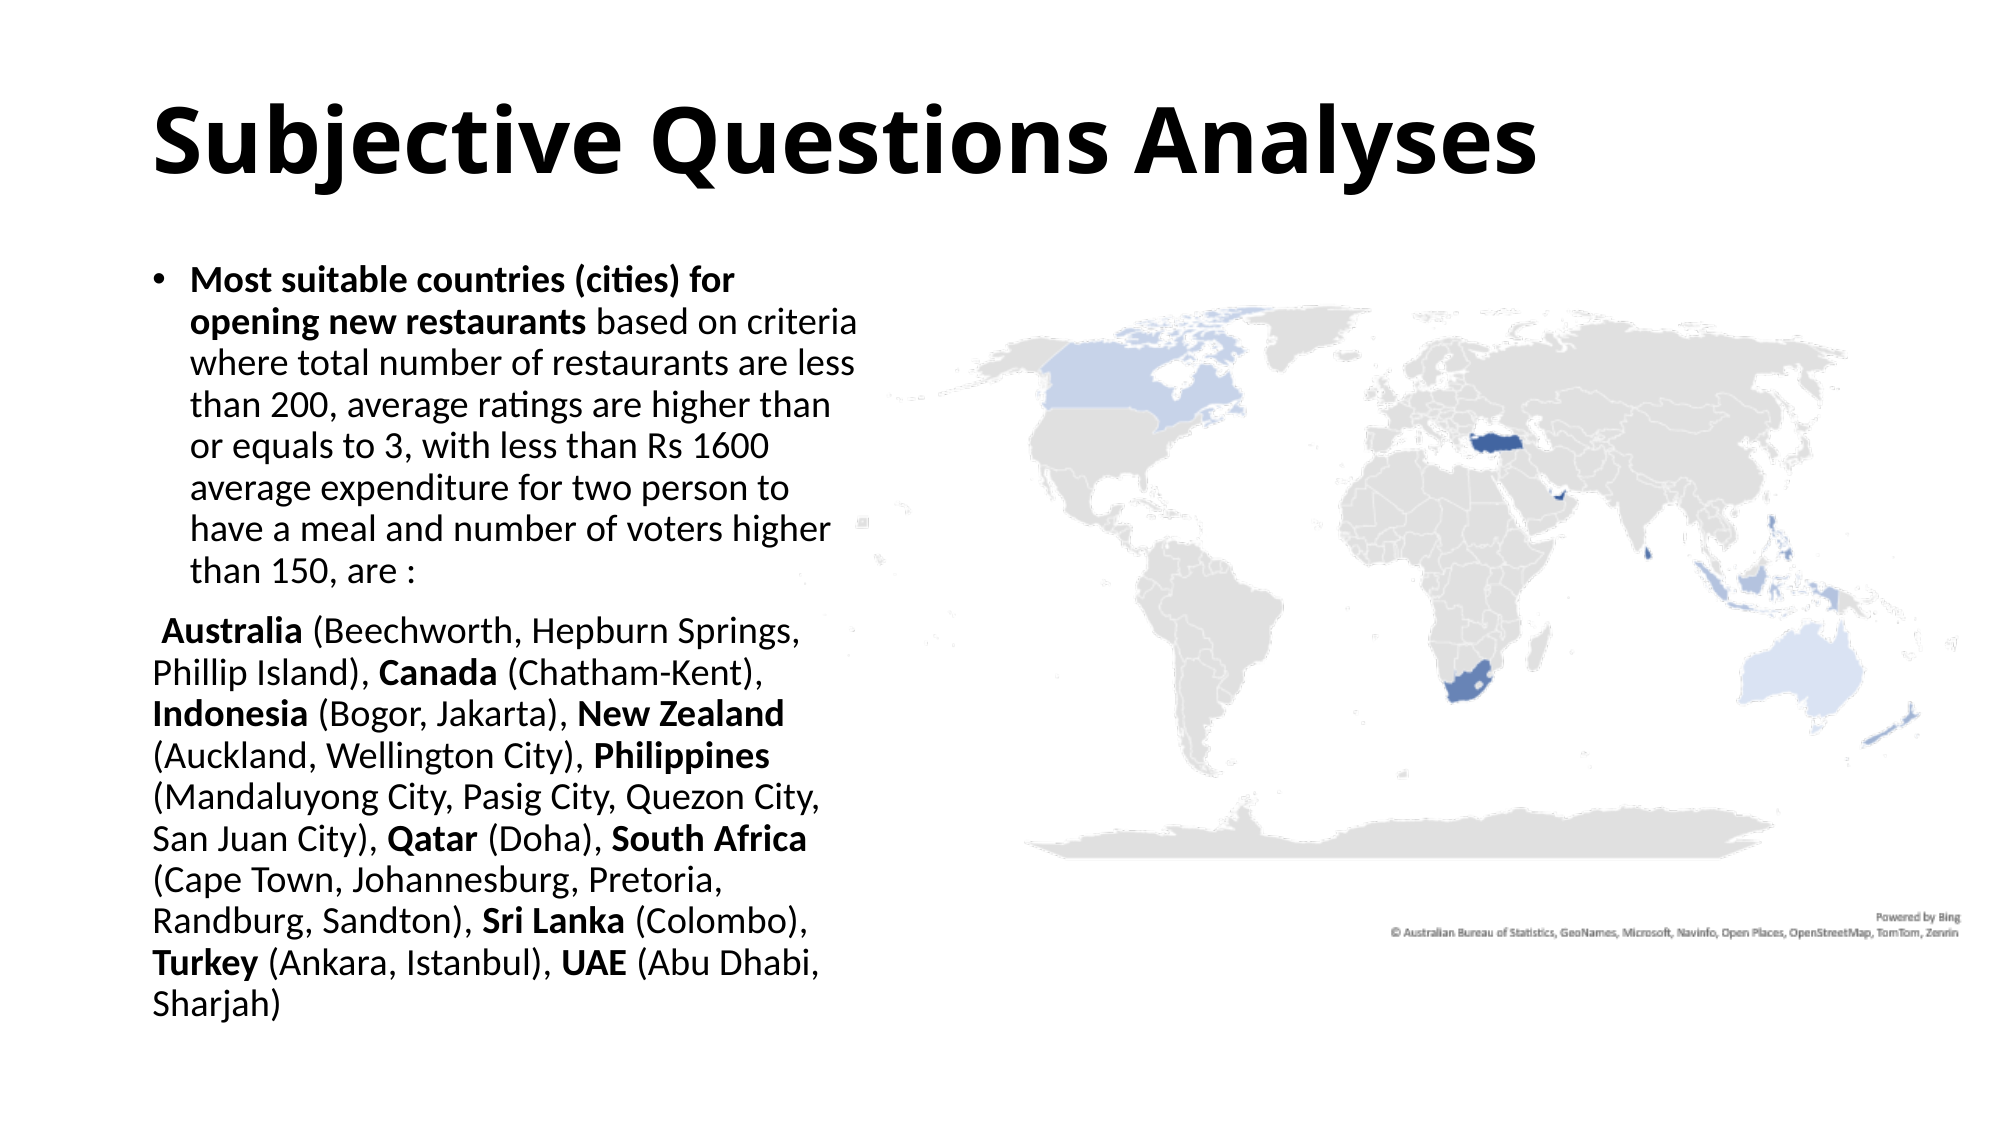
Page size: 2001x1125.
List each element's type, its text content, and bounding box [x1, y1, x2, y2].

title Subjective Questions Analyses [137, 34, 1863, 252]
list Most suitable countries (cities) for opening new restaurants based on criteria where total number of restaurants are less than 200, average ratings are higher than or equals to 3, with less than Rs 1600 average expenditure for two person to have a meal and number of voters higher than 150, are : Australia (Beechworth, Hepburn Springs, Phillip Island), Canada (Chatham-Kent), Indonesia (Bogor, Jakarta), New Zealand (Auckland, Wellington City), Philippines (Mandaluyong City, Pasig City, Quezon City, San Juan City), Qatar (Doha), South Africa (Cape Town, Johannesburg, Pretoria, Randburg, Sandton), Sri Lanka (Colombo), Turkey (Ankara, Istanbul), UAE (Abu Dhabi, Sharjah) [137, 252, 874, 1044]
picture [778, 214, 1974, 954]
